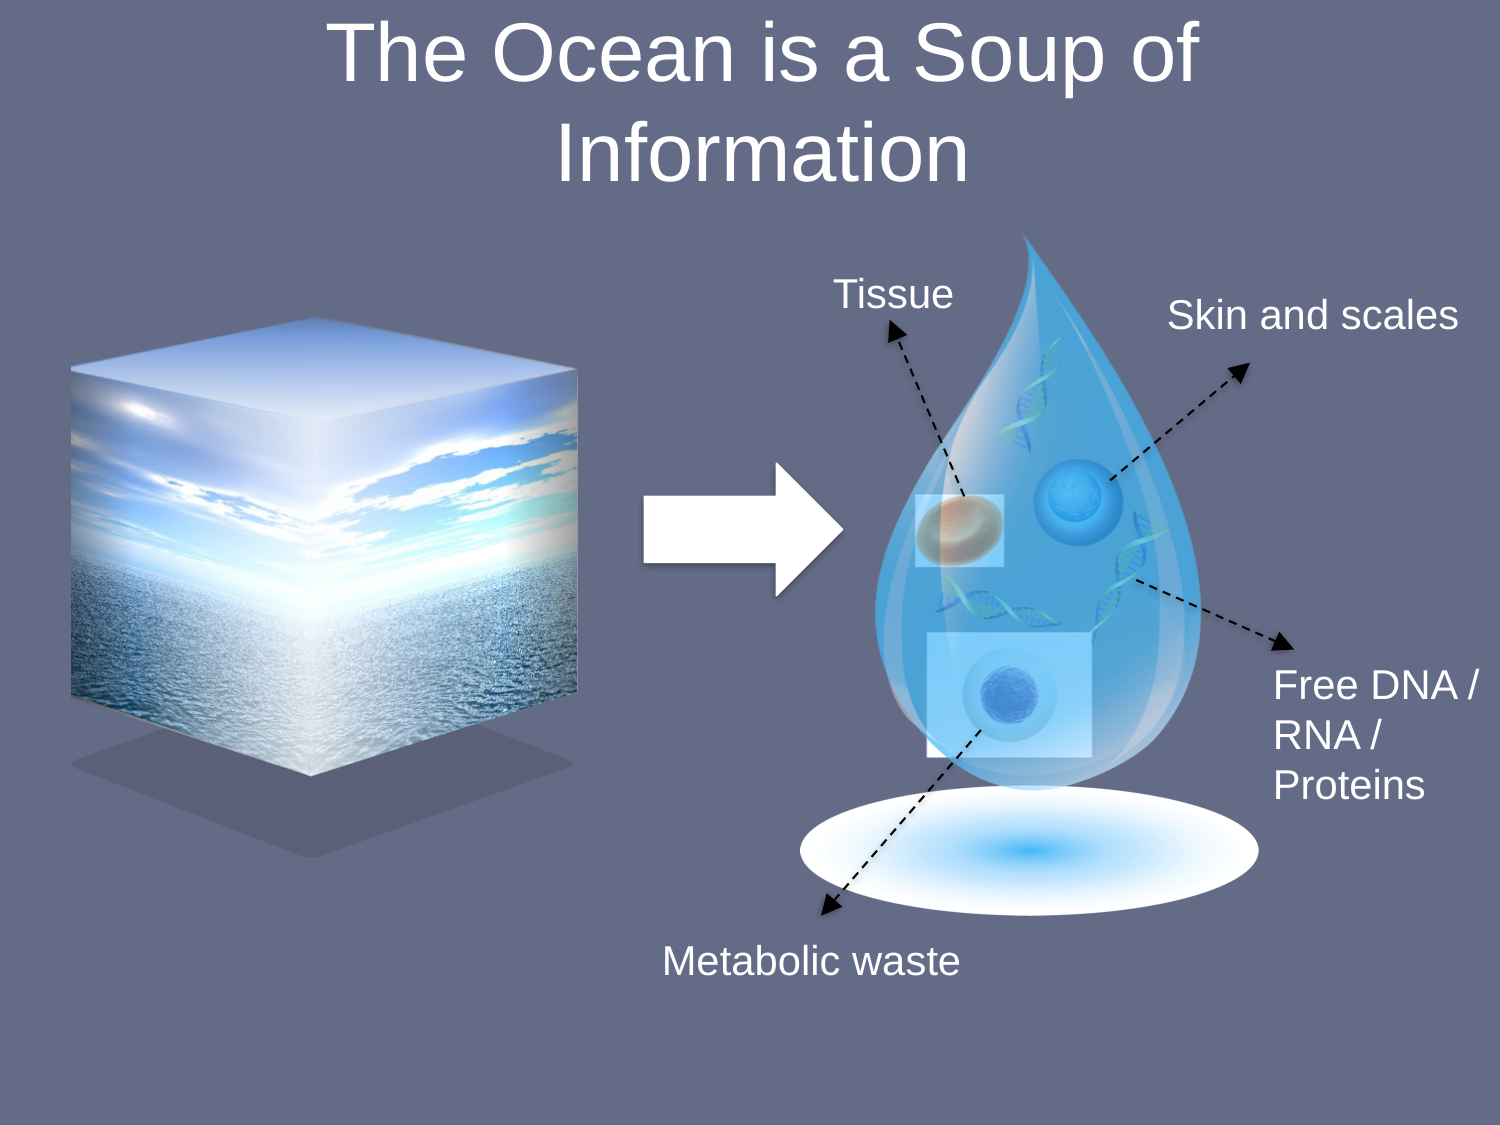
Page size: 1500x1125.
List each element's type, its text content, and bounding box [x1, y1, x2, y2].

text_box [820, 729, 982, 916]
picture [70, 220, 611, 883]
text_box [643, 462, 795, 597]
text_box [1109, 362, 1251, 481]
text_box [1136, 579, 1295, 650]
text_box Skin and scales [1263, 280, 1475, 346]
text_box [889, 319, 965, 497]
title The Ocean is a Soup of Information [159, 0, 1367, 240]
text_box Free DNA / RNA / Proteins [1263, 650, 1500, 815]
text_box Metabolic waste [647, 926, 977, 992]
picture [800, 230, 1259, 916]
